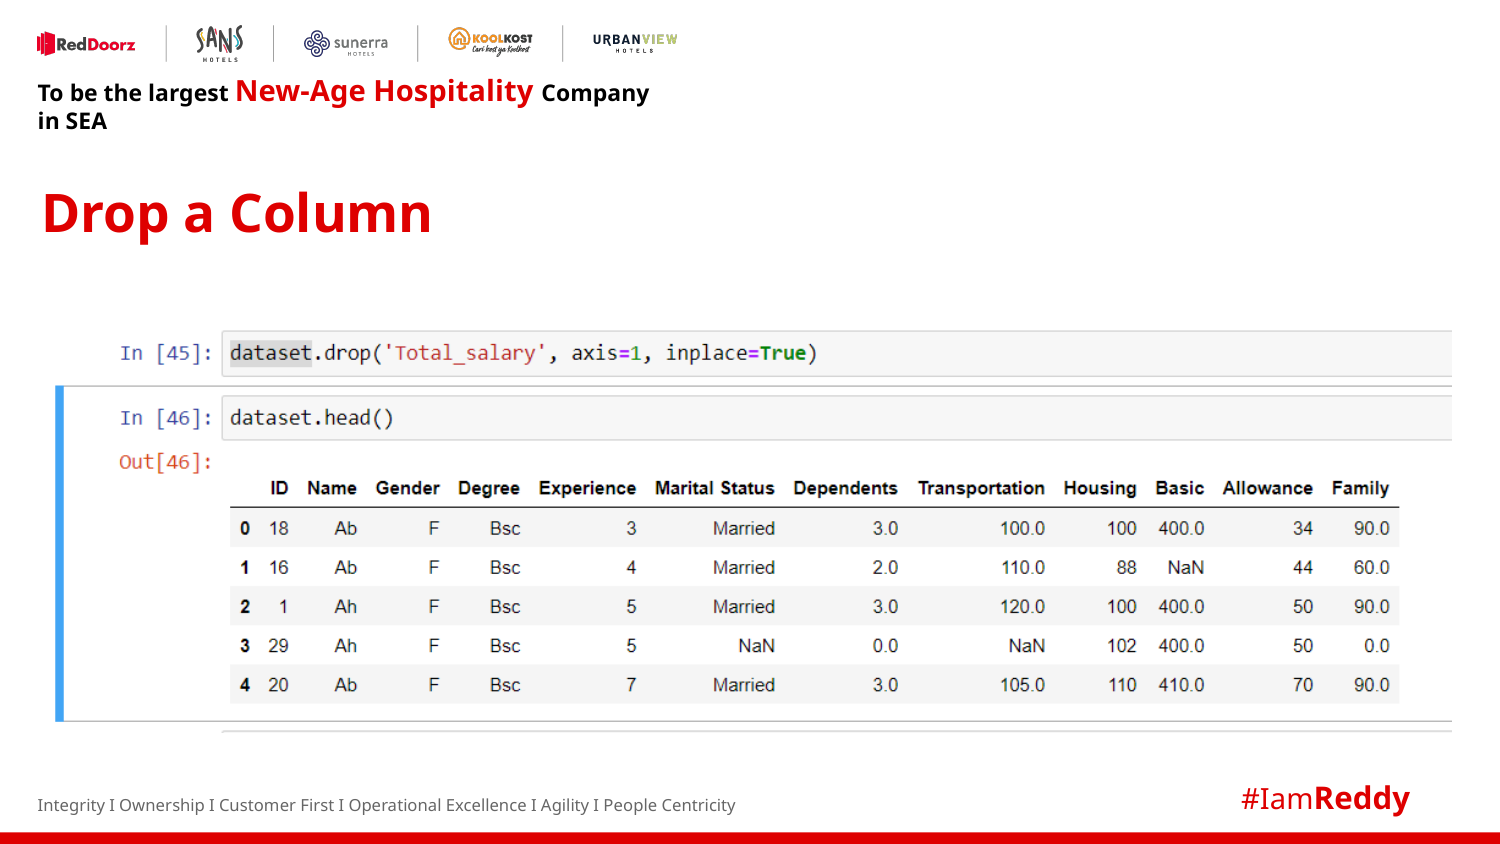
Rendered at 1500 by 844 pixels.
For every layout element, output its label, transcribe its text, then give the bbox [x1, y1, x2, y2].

picture [0, 322, 1500, 762]
title Drop a Column [26, 164, 1424, 258]
picture [37, 25, 677, 62]
